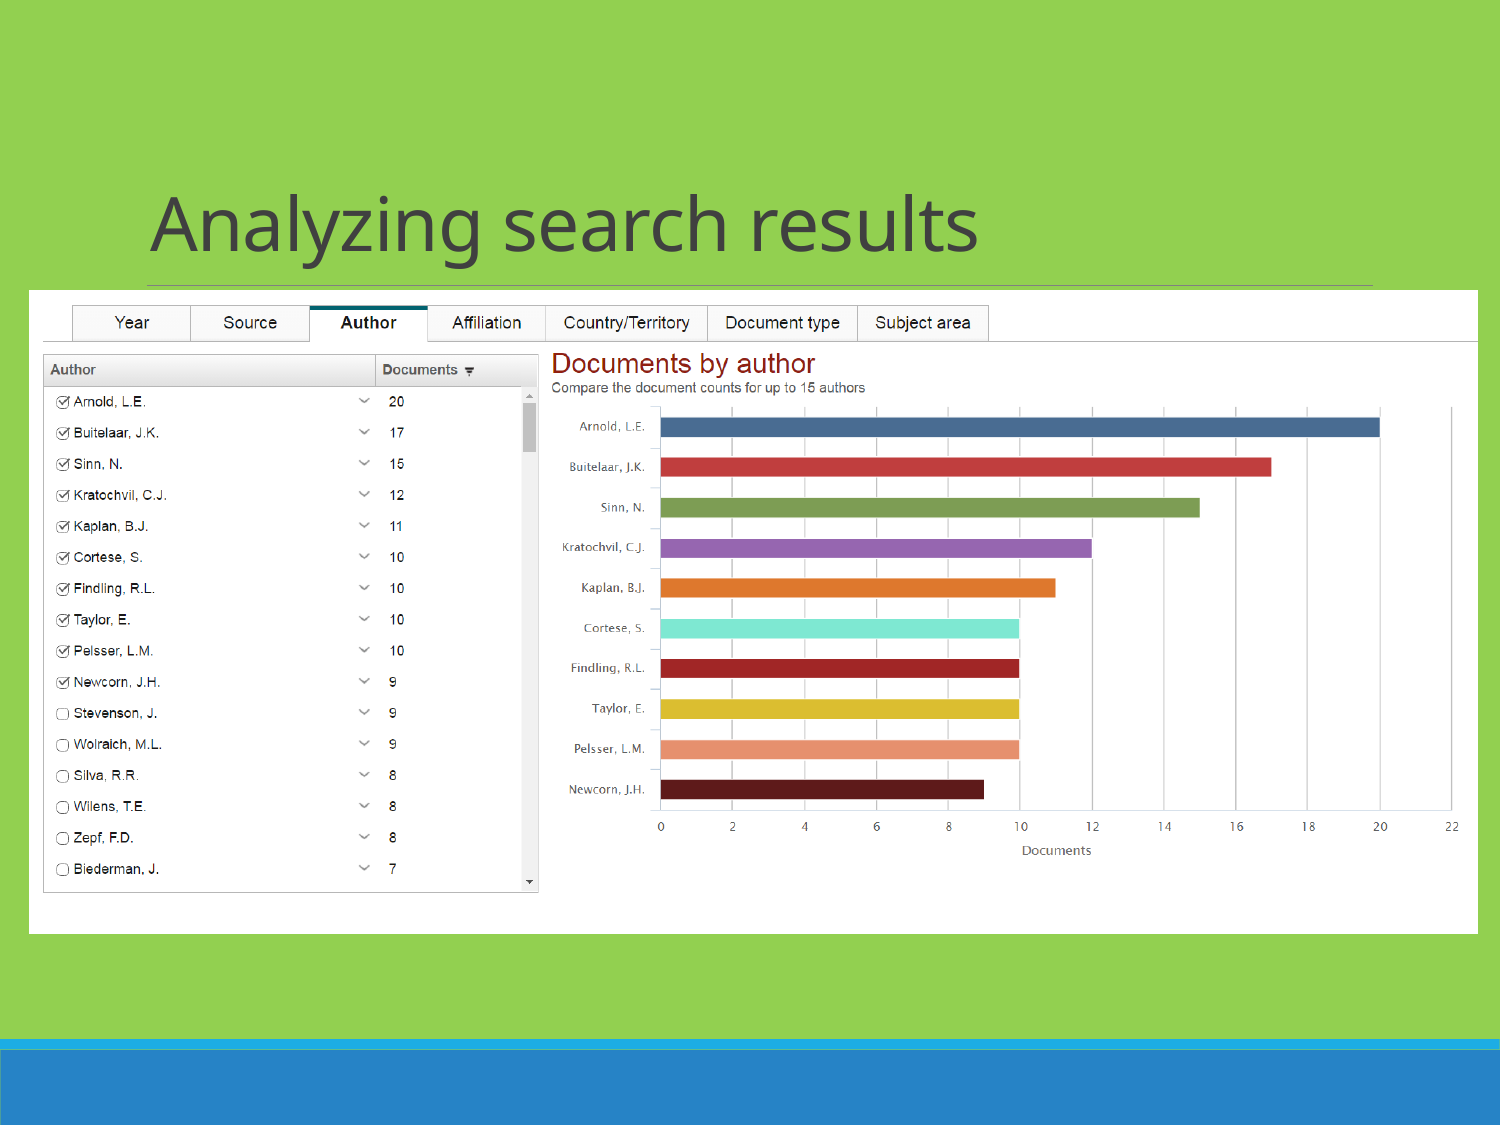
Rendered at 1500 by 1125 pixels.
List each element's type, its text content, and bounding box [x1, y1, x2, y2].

picture [28, 290, 1479, 934]
title Analyzing search results [135, 175, 1373, 275]
